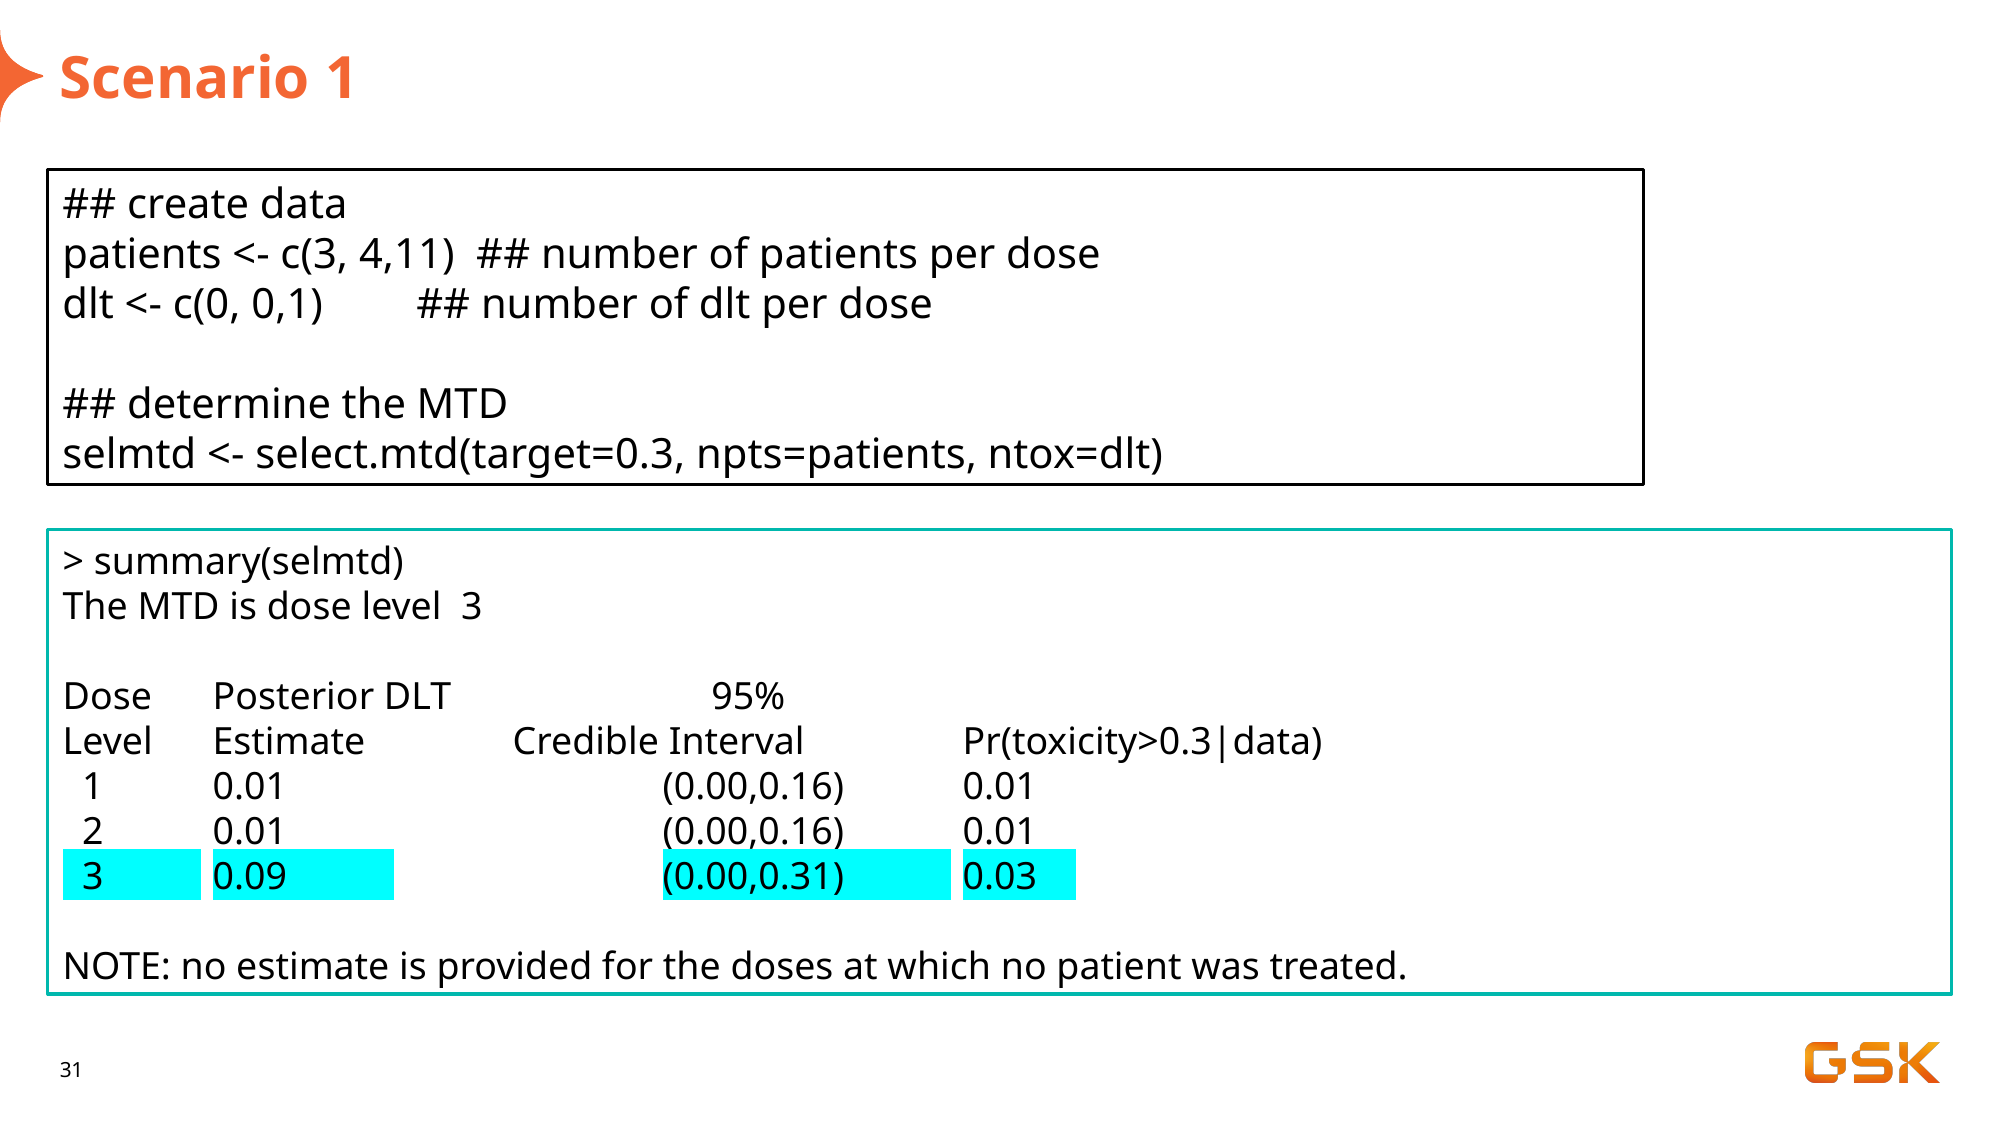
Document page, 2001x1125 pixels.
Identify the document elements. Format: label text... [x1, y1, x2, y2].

title Scenario 1 [59, 39, 1940, 111]
text_box > summary(selmtd) The MTD is dose level 3 Dose Posterior DLT 95% Level Estimate Credible Interval Pr(toxicity>0.3|data) 1 0.01 (0.00,0.16) 0.01 2 0.01 (0.00,0.16) 0.01 3 0.09 (0.00,0.31) 0.03 NOTE: no estimate is provided for the doses at which no patient was treated. [47, 529, 1952, 995]
picture [1805, 1042, 1940, 1083]
text_box ## create data patients <- c(3, 4,11) ## number of patients per dose dlt <- c(0, 0,1) ## number of dlt per dose ## determine the MTD selmtd <- select.mtd(target=0.3, npts=patients, ntox=dlt) [47, 169, 1644, 485]
slide_number 31 [59, 1040, 149, 1085]
